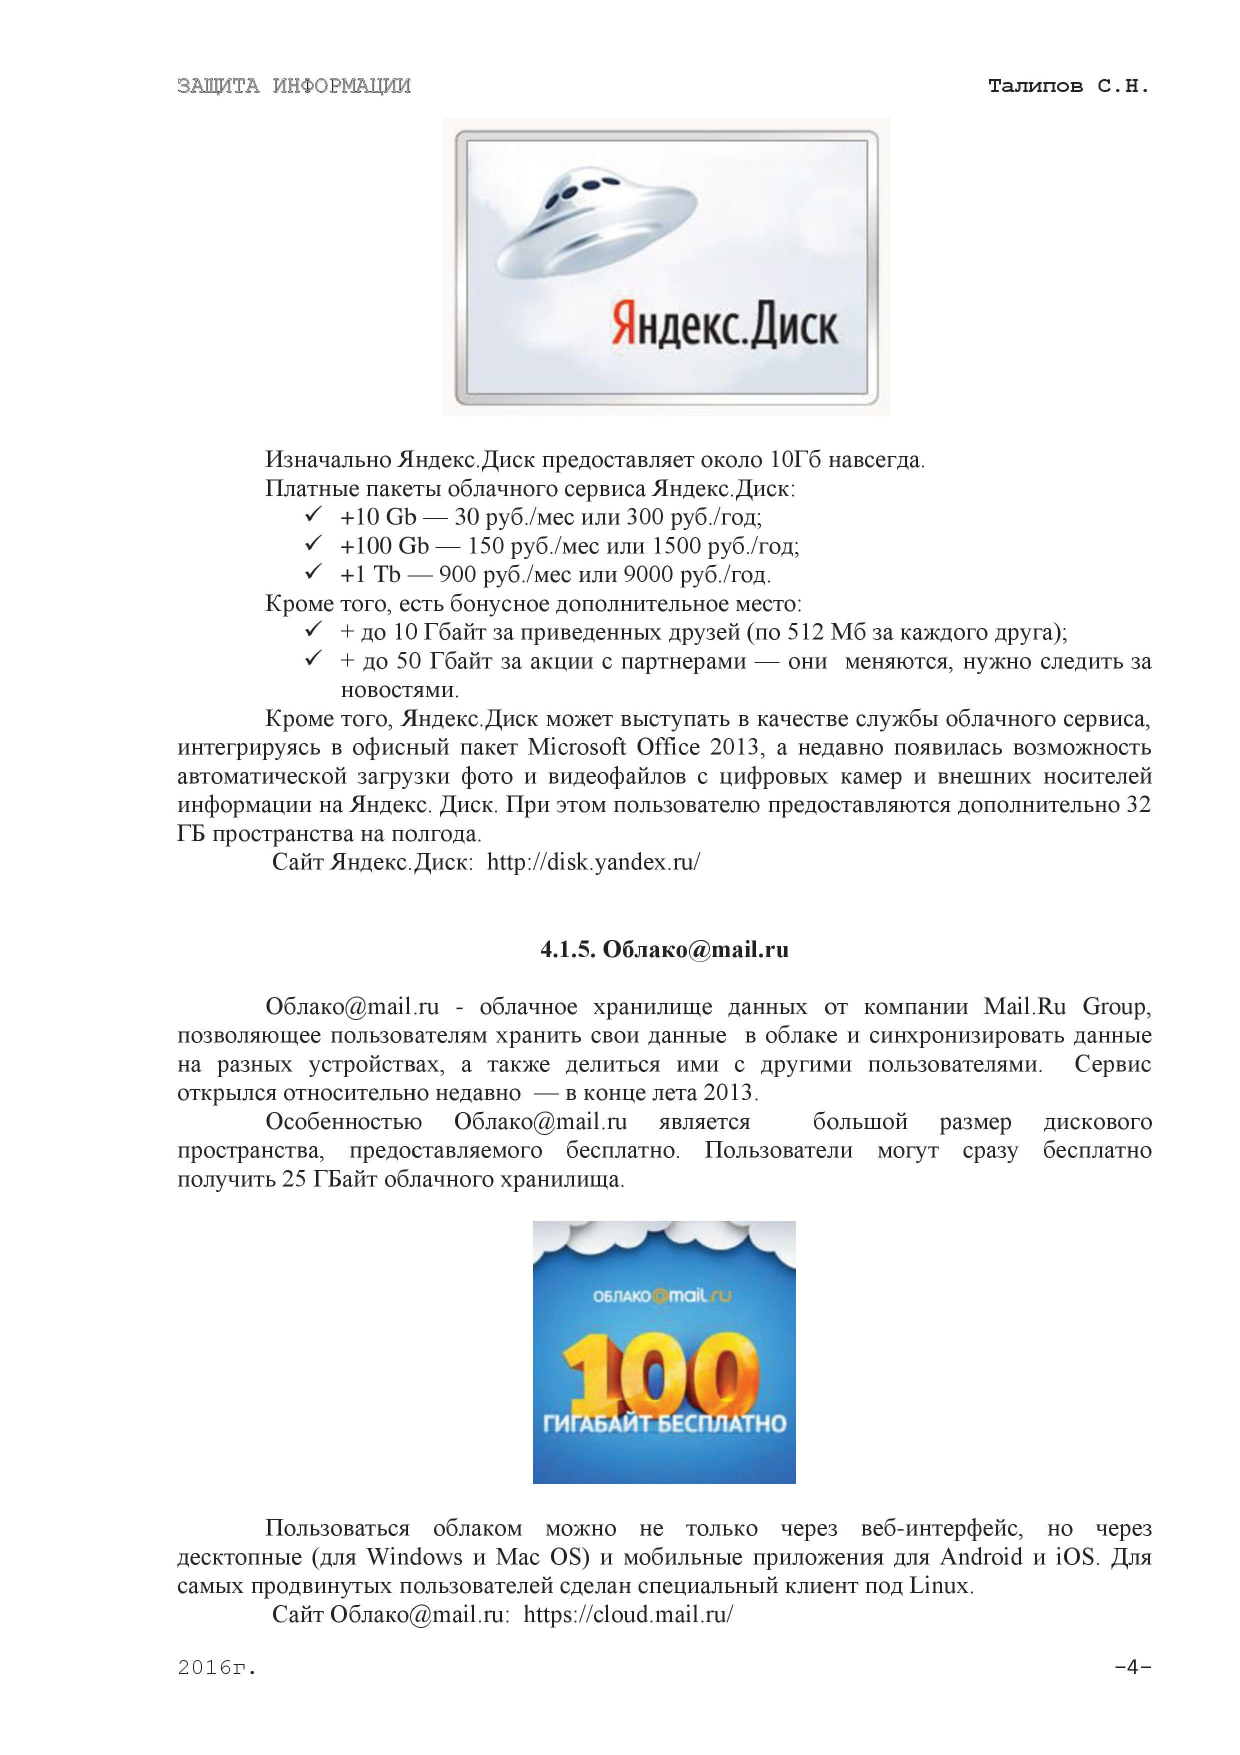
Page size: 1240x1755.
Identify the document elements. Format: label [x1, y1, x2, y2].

text_box [0, 0, 1240, 1754]
